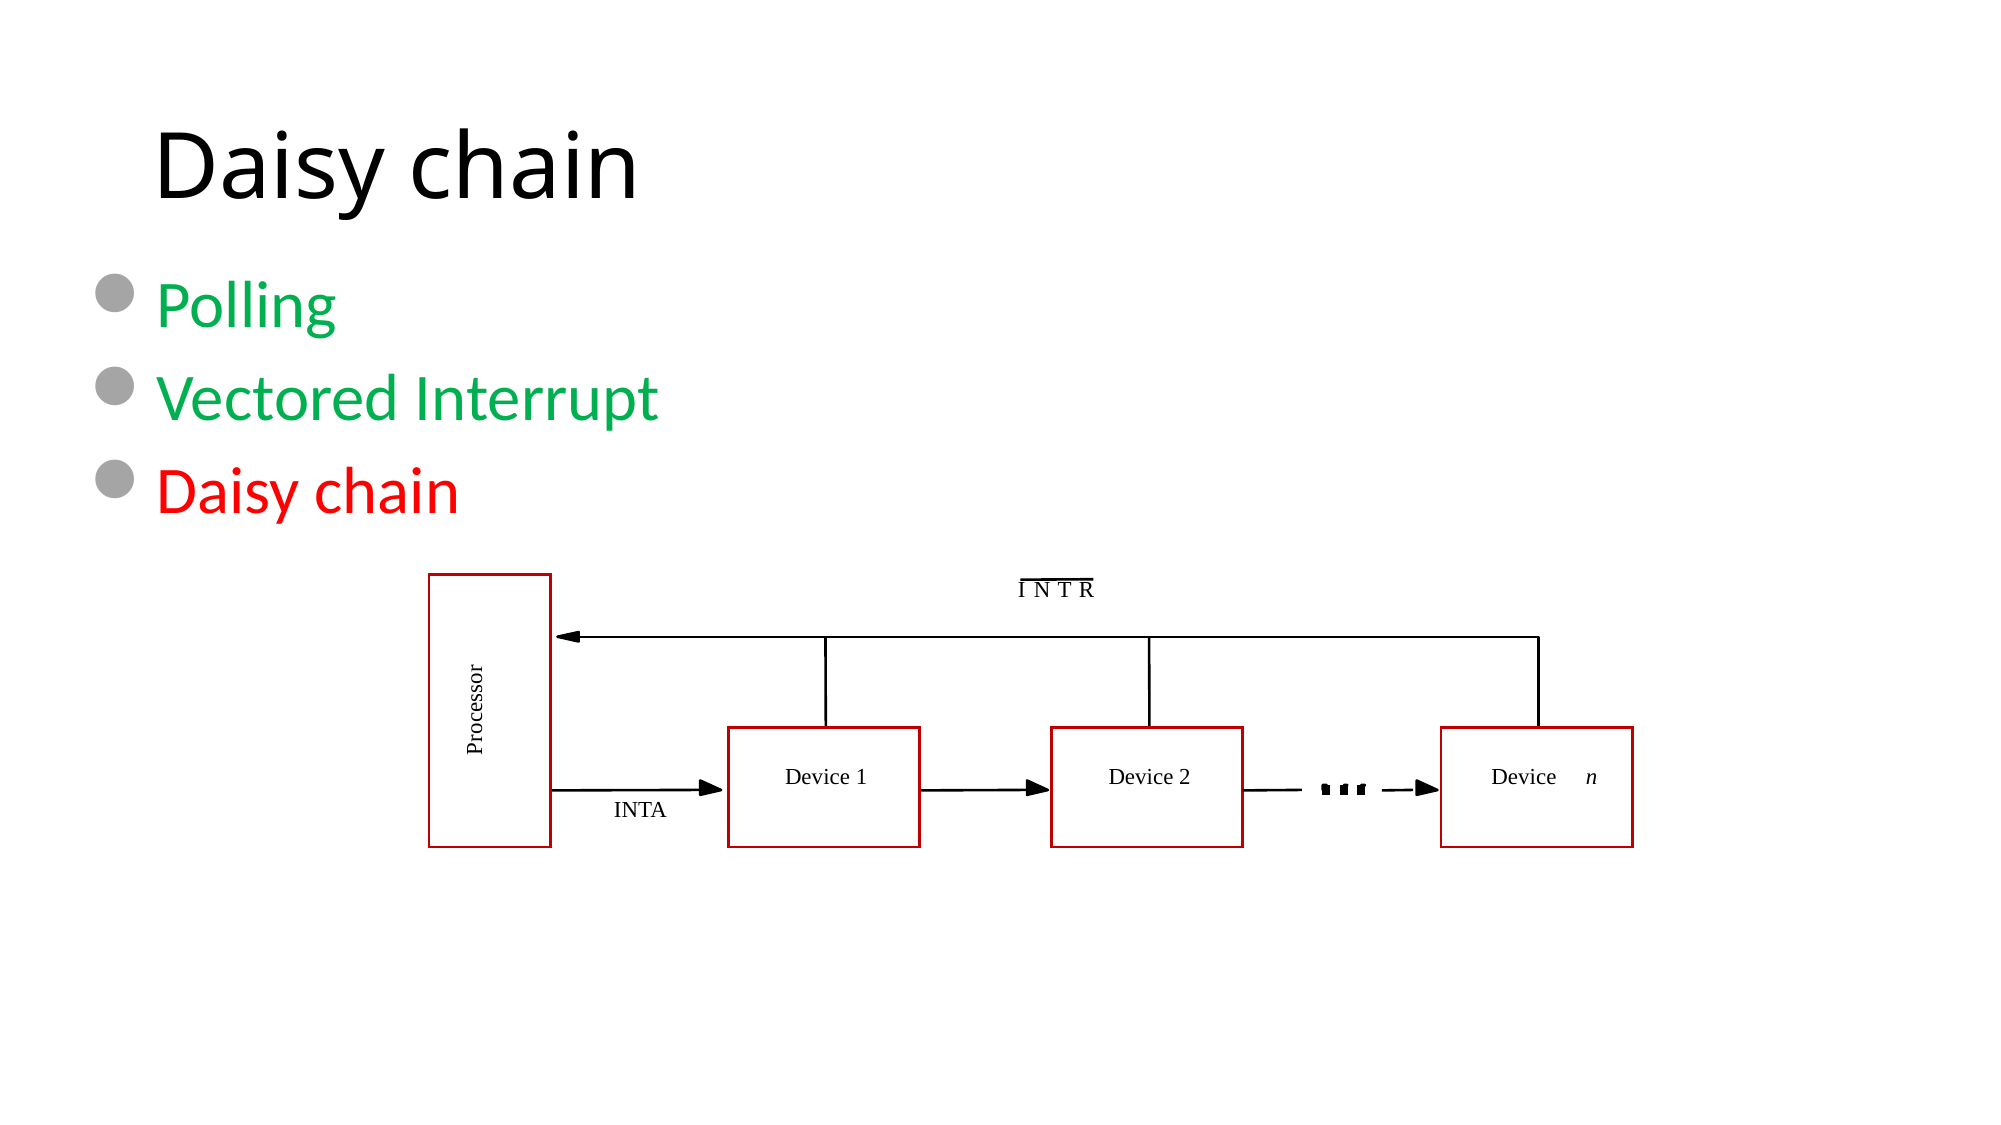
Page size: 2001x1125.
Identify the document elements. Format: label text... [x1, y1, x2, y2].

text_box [429, 574, 1633, 848]
text_box Polling Vectored Interrupt Daisy chain [75, 262, 1891, 1005]
title Daisy chain [137, 59, 1863, 262]
